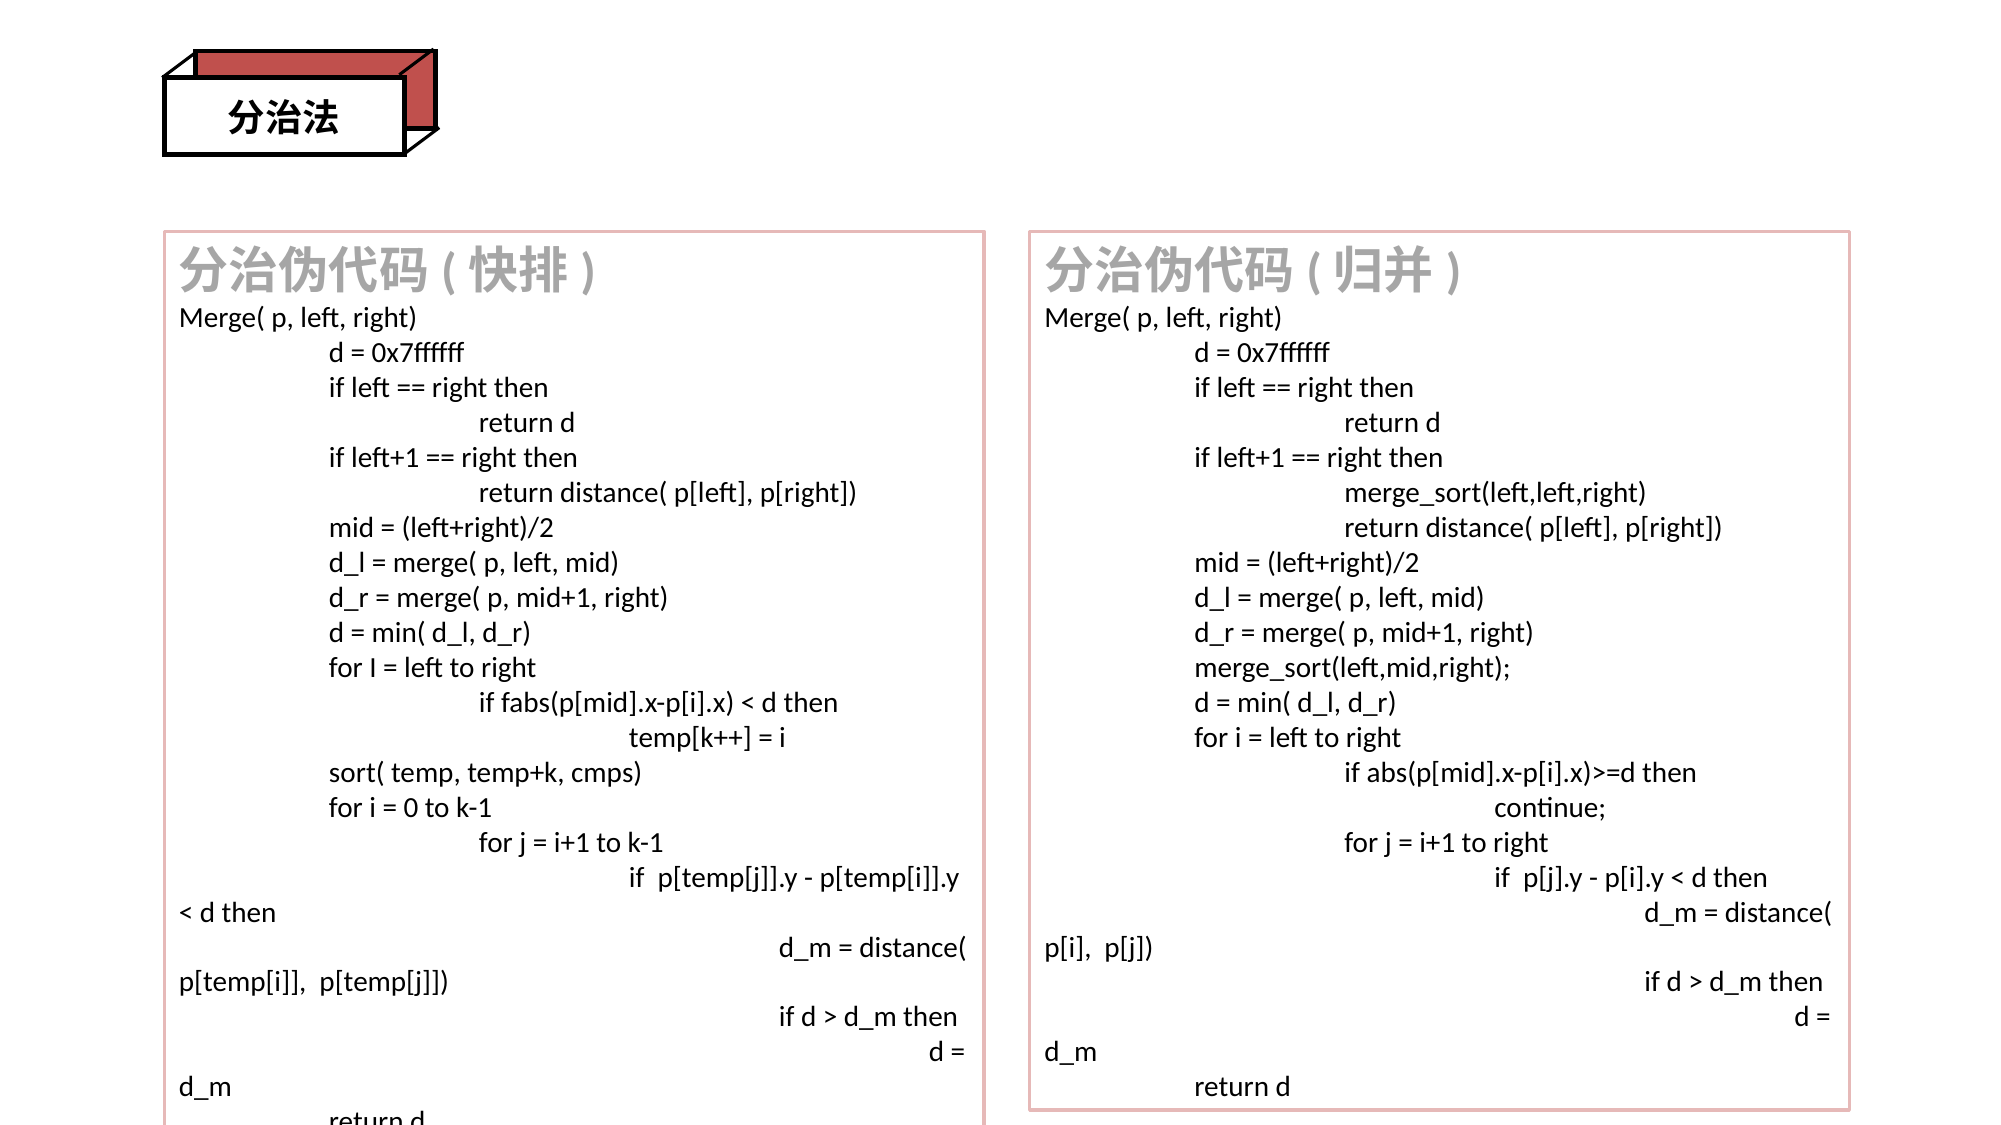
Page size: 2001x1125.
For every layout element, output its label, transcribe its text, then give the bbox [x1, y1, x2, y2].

text_box 分治伪代码(快排) Merge( p, left, right) d = 0x7ffffff if left == right then return d if left+1 == right then return distance( p[left], p[right]) mid = (left+right)/2 d_l = merge( p, left, mid) d_r = merge( p, mid+1, right) d = min( d_l, d_r) for I = left to right if fabs(p[mid].x-p[i].x) < d then temp[k++] = i sort( temp, temp+k, cmps) for i = 0 to k-1 for j = i+1 to k-1 if p[temp[j]].y - p[temp[i]].y < d then d_m = distance( p[temp[i]], p[temp[j]]) if d > d_m then d = d_m return d [164, 231, 984, 1125]
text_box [162, 48, 440, 155]
text_box 分治伪代码(归并) Merge( p, left, right) d = 0x7ffffff if left == right then return d if left+1 == right then merge_sort(left,left,right) return distance( p[left], p[right]) mid = (left+right)/2 d_l = merge( p, left, mid) d_r = merge( p, mid+1, right) merge_sort(left,mid,right); d = min( d_l, d_r) for i = left to right if abs(p[mid].x-p[i].x)>=d then continue; for j = i+1 to right if p[j].y - p[i].y < d then d_m = distance( p[i], p[j]) if d > d_m then d = d_m return d [1029, 231, 1850, 1110]
